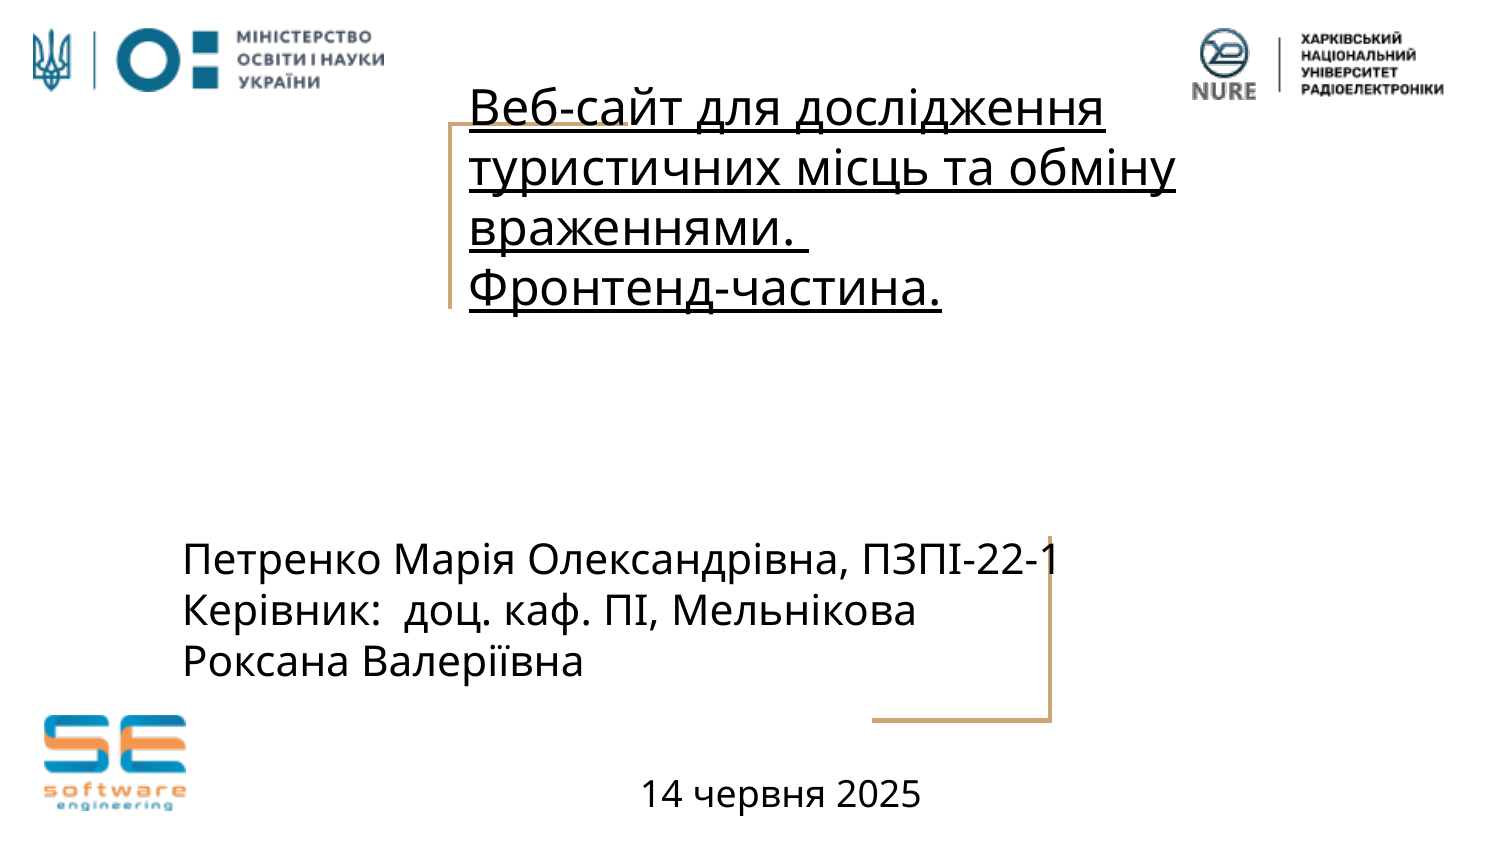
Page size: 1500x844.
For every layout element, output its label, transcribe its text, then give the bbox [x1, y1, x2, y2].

picture [1159, 27, 1476, 101]
picture [33, 27, 384, 93]
text_box 14 червня 2025 [625, 762, 937, 823]
subtitle Петренко Марія Олександрівна, ПЗПІ-22-1 Керівник: доц. каф. ПІ, Мельнікова Роксана Валеріївна [166, 466, 1099, 716]
title Веб-сайт для дослідження туристичних місць та обміну враженнями. Фронтенд-частина. [454, 127, 1442, 331]
picture [43, 714, 186, 811]
